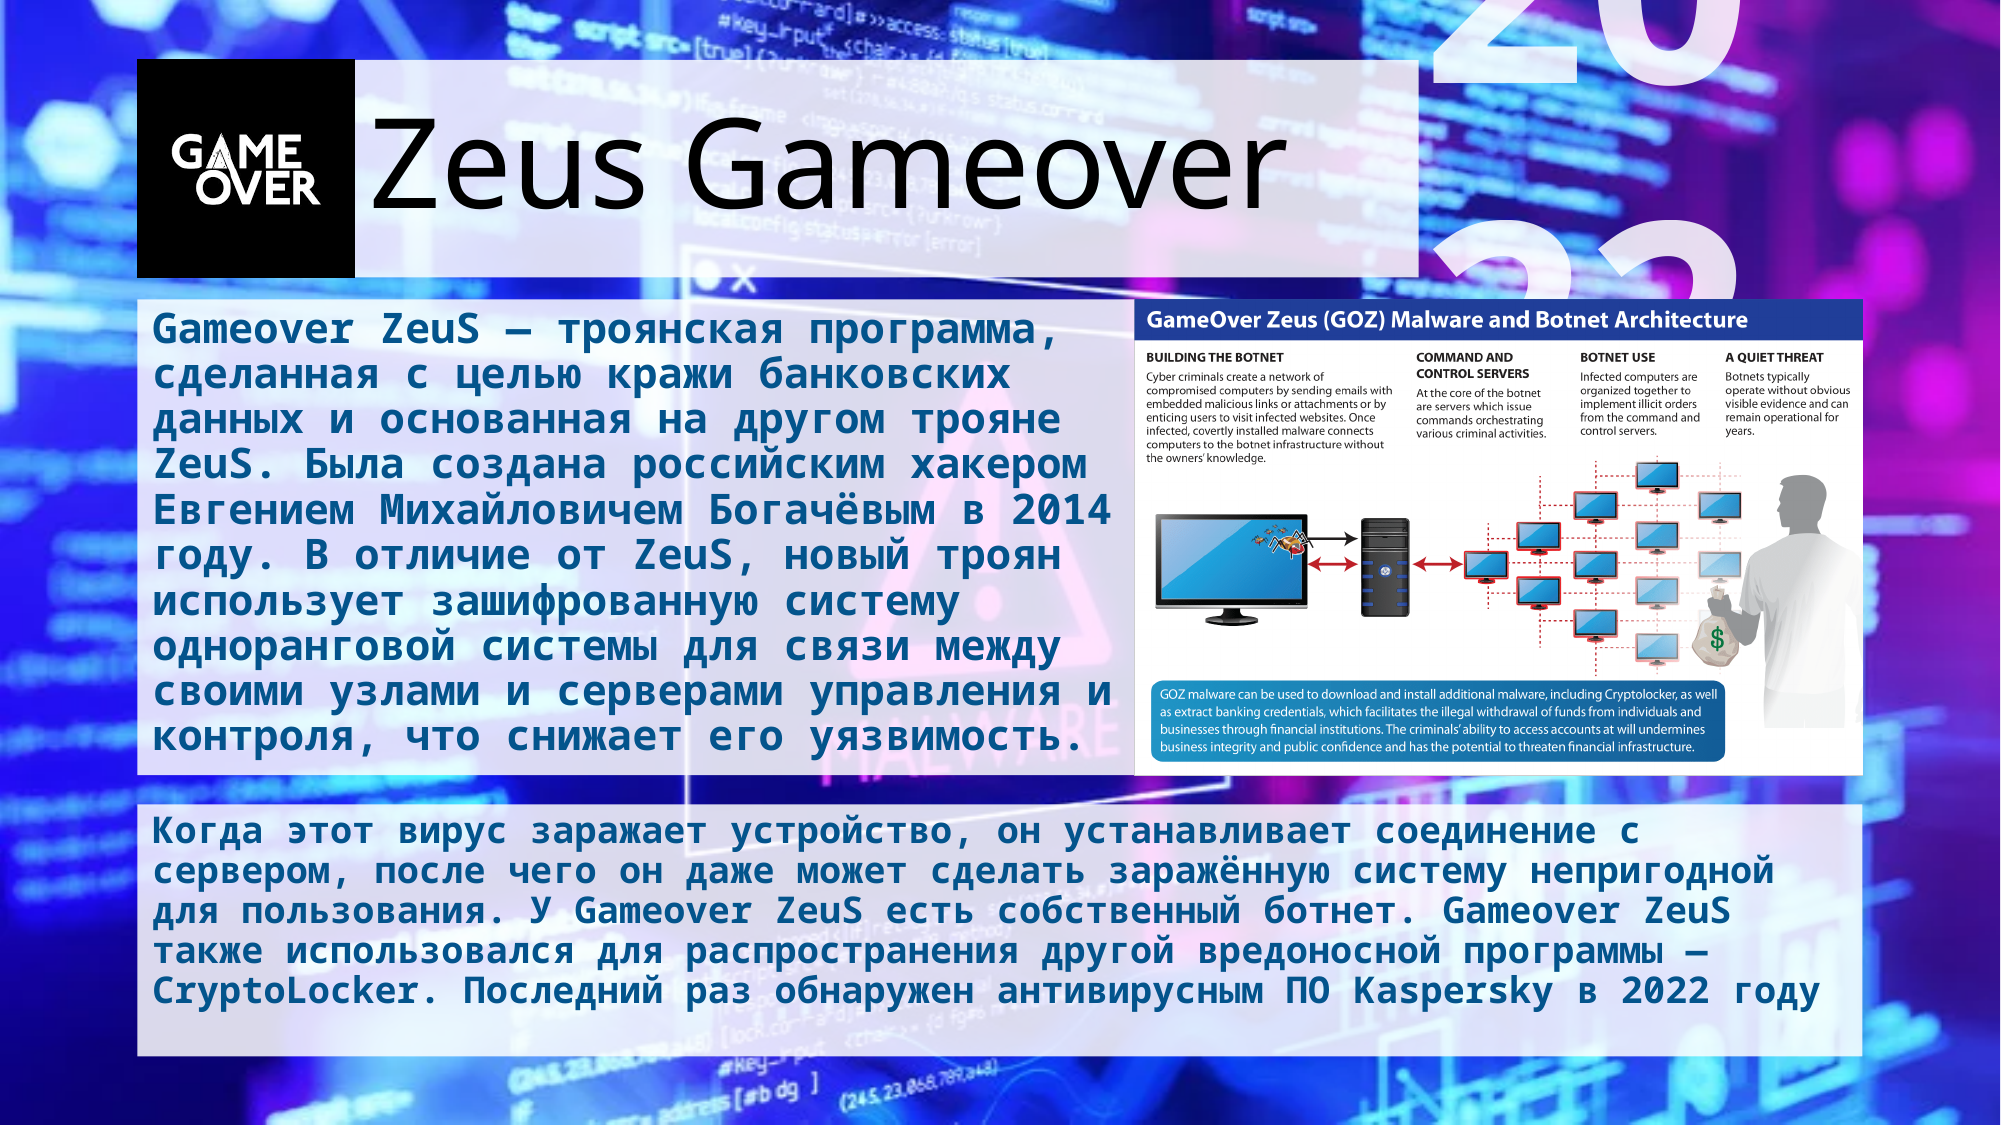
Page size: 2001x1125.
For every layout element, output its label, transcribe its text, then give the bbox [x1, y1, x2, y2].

list 2022 [1407, 17, 1899, 266]
list Gameover ZeuS — троянская программа, сделанная с целью кражи банковских данных и основанная на другом трояне ZeuS. Была создана российским хакером Евгением Михайловичем Богачёвым в 2014 году. В отличие от ZeuS, новый троян использует зашифрованную систему одноранговой системы для связи между своими узлами и серверами управления и контроля, что снижает его уязвимость. [137, 299, 1134, 776]
text_box Когда этот вирус заражает устройство, он устанавливает соединение с сервером, после чего он даже может сделать заражённую систему непригодной для пользования. У Gameover ZeuS есть собственный ботнет. Gameover ZeuS также использовался для распространения другой вредоносной программы — CryptoLocker. Последний раз обнаружен антивирусным ПО Kaspersky в 2022 году [137, 804, 1863, 1057]
title Zeus Gameover [355, 59, 1419, 278]
picture [0, 0, 2001, 1125]
